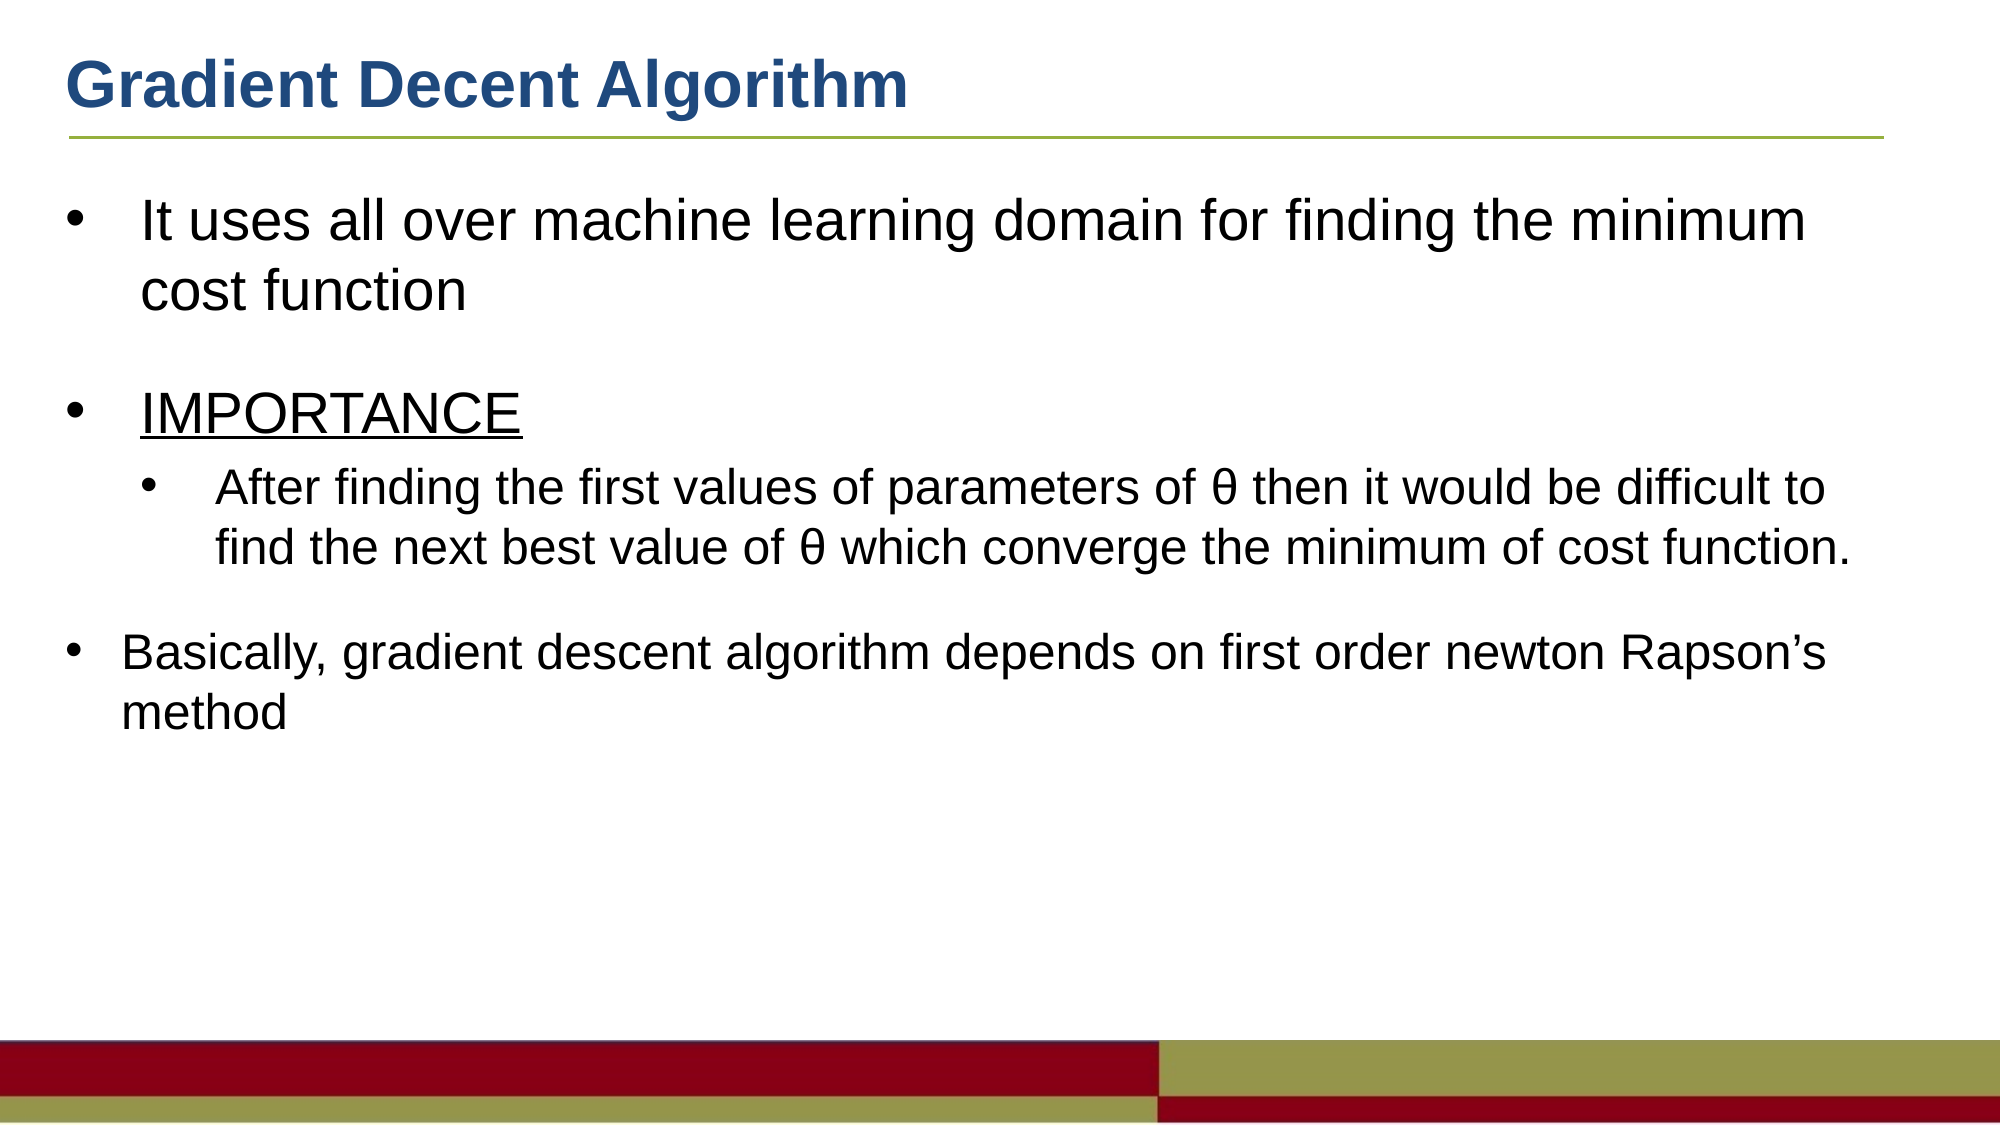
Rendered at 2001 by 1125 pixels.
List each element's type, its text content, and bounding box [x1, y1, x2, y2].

picture [0, 1040, 2000, 1125]
subtitle It uses all over machine learning domain for finding the minimum cost function IMPORTANCE After finding the first values of parameters of θ then it would be difficult to find the next best value of θ which converge the minimum of cost function. Basically, gradient descent algorithm depends on first order newton Rapson’s method [50, 174, 1925, 1026]
title Gradient Decent Algorithm [50, 0, 2000, 163]
